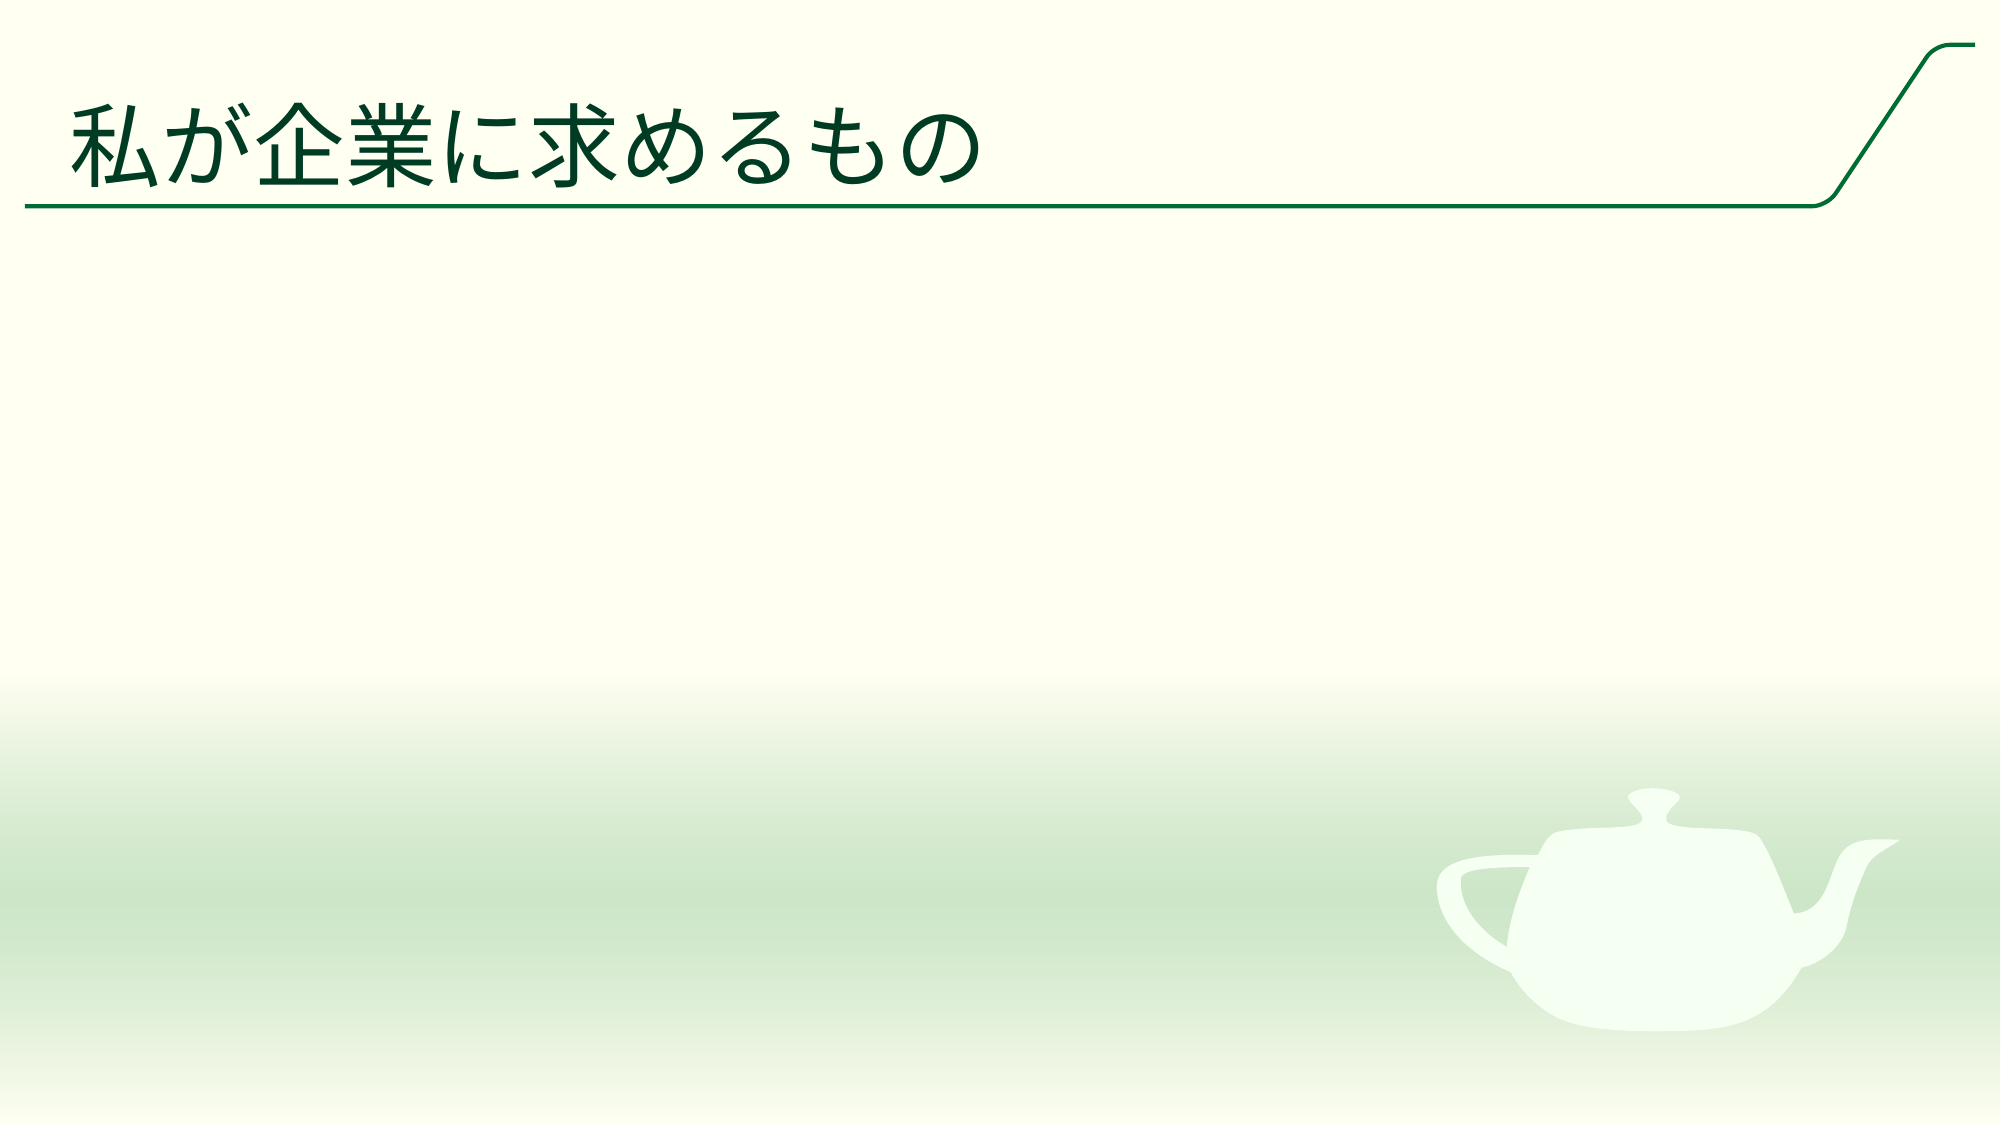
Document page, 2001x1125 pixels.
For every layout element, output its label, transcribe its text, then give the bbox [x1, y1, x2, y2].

title 私が企業に求めるもの [55, 5, 1827, 209]
